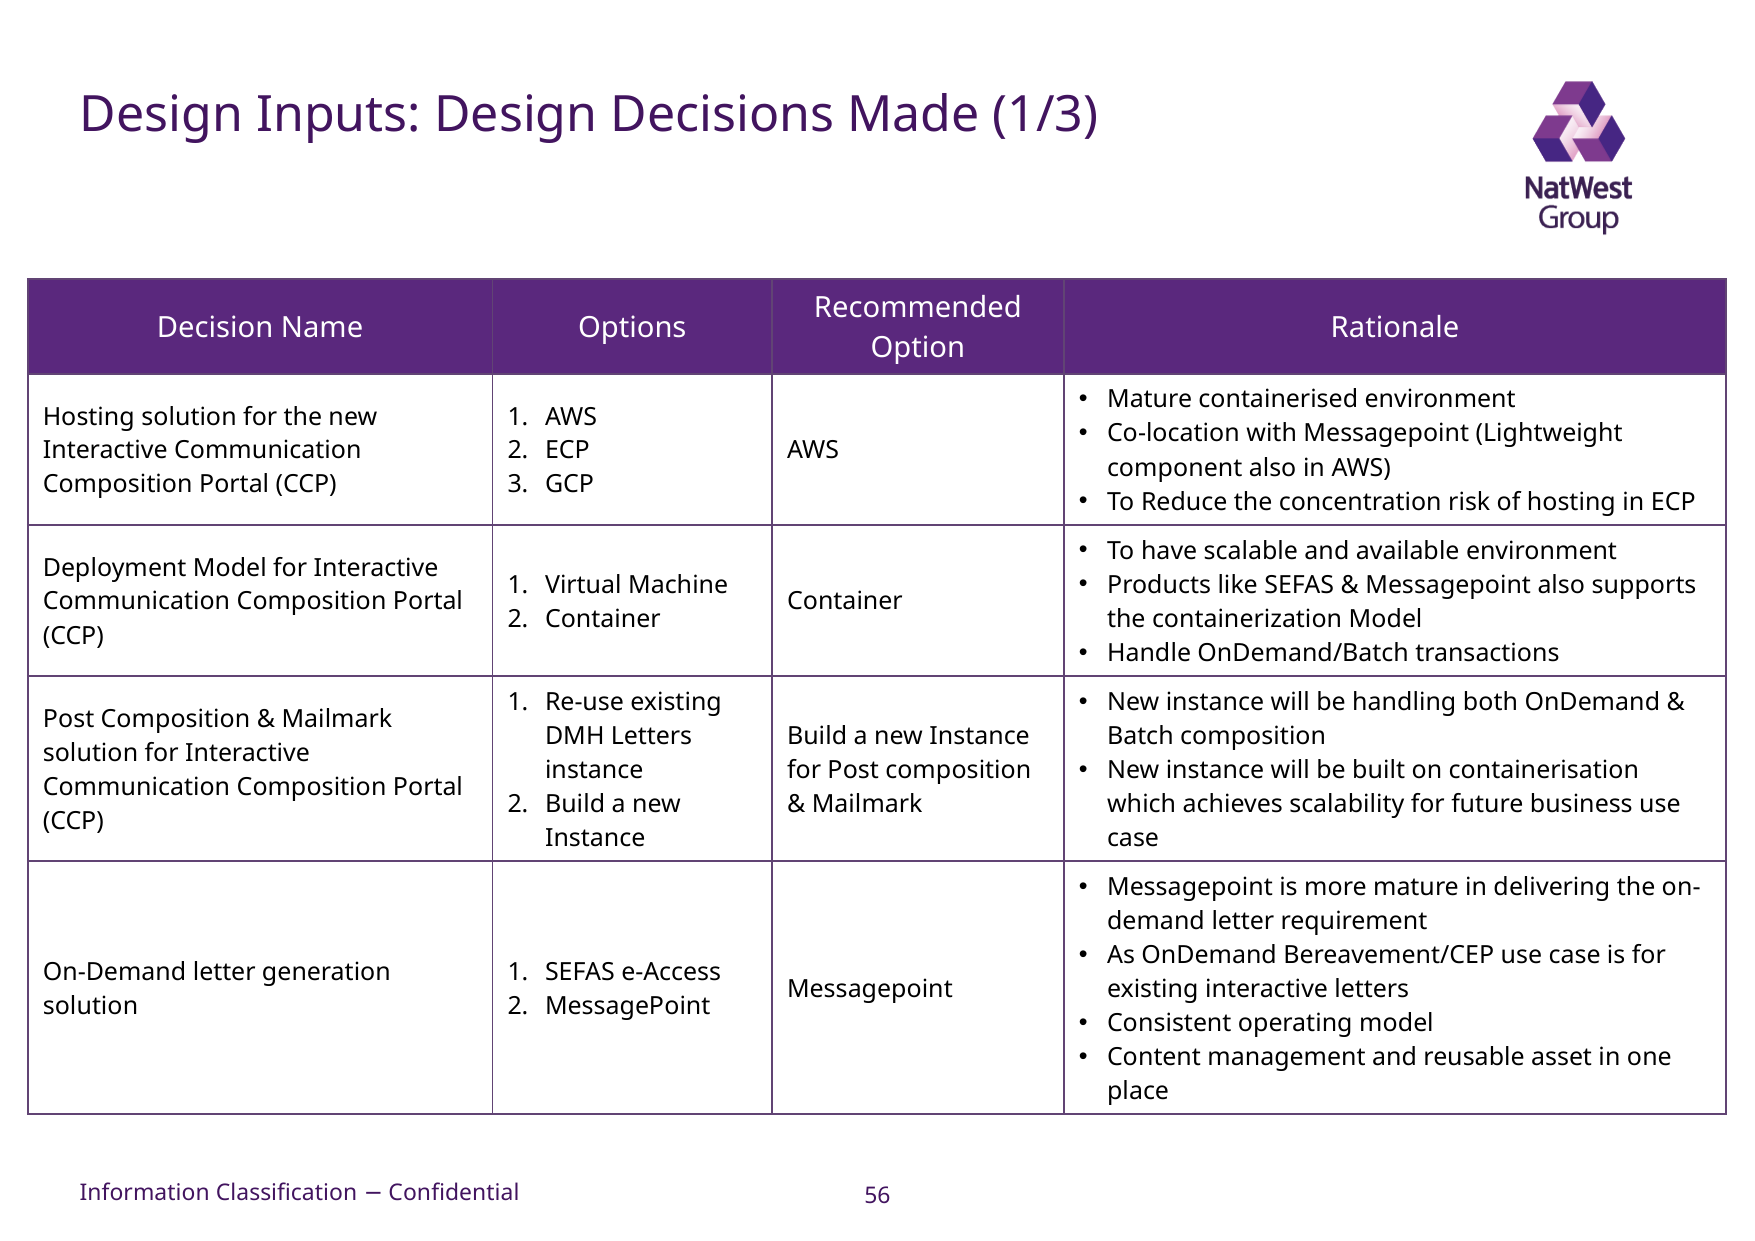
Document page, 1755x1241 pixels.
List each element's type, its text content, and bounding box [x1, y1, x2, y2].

table_cell Container [773, 526, 1063, 675]
table_cell Mature containerised environment Co-location with Messagepoint (Lightweight component also in AWS) To Reduce the concentration risk of hosting in ECP [1065, 375, 1725, 524]
slide_number 56 [829, 1173, 926, 1219]
table_cell Build a new Instance for Post composition & Mailmark [773, 677, 1063, 860]
table_cell Post Composition & Mailmark solution for Interactive Communication Composition Portal (CCP) [29, 677, 492, 860]
table_cell New instance will be handling both OnDemand & Batch composition New instance will be built on containerisation which achieves scalability for future business use case [1065, 677, 1725, 860]
table_header Options [493, 280, 771, 373]
picture [0, 0, 1755, 1241]
title Design Inputs: Design Decisions Made (1/3) [79, 81, 1486, 170]
table_cell SEFAS e-Access MessagePoint [493, 862, 771, 1113]
table_cell AWS ECP GCP [493, 375, 771, 524]
table_header Decision Name [29, 280, 492, 373]
table_cell Messagepoint [773, 862, 1063, 1113]
table_cell To have scalable and available environment Products like SEFAS & Messagepoint also supports the containerization Model Handle OnDemand/Batch transactions [1065, 526, 1725, 675]
table_cell Deployment Model for Interactive Communication Composition Portal (CCP) [29, 526, 492, 675]
table_cell Messagepoint is more mature in delivering the on-demand letter requirement As OnDemand Bereavement/CEP use case is for existing interactive letters Consistent operating model Content management and reusable asset in one place [1065, 862, 1725, 1113]
table_cell Virtual Machine Container [493, 526, 771, 675]
table_cell Re-use existing DMH Letters instance Build a new Instance [493, 677, 771, 860]
table_cell Hosting solution for the new Interactive Communication Composition Portal (CCP) [29, 375, 492, 524]
table_cell AWS [773, 375, 1063, 524]
table_cell On-Demand letter generation solution [29, 862, 492, 1113]
table_header Rationale [1065, 280, 1725, 373]
table_header Recommended Option [773, 280, 1063, 373]
